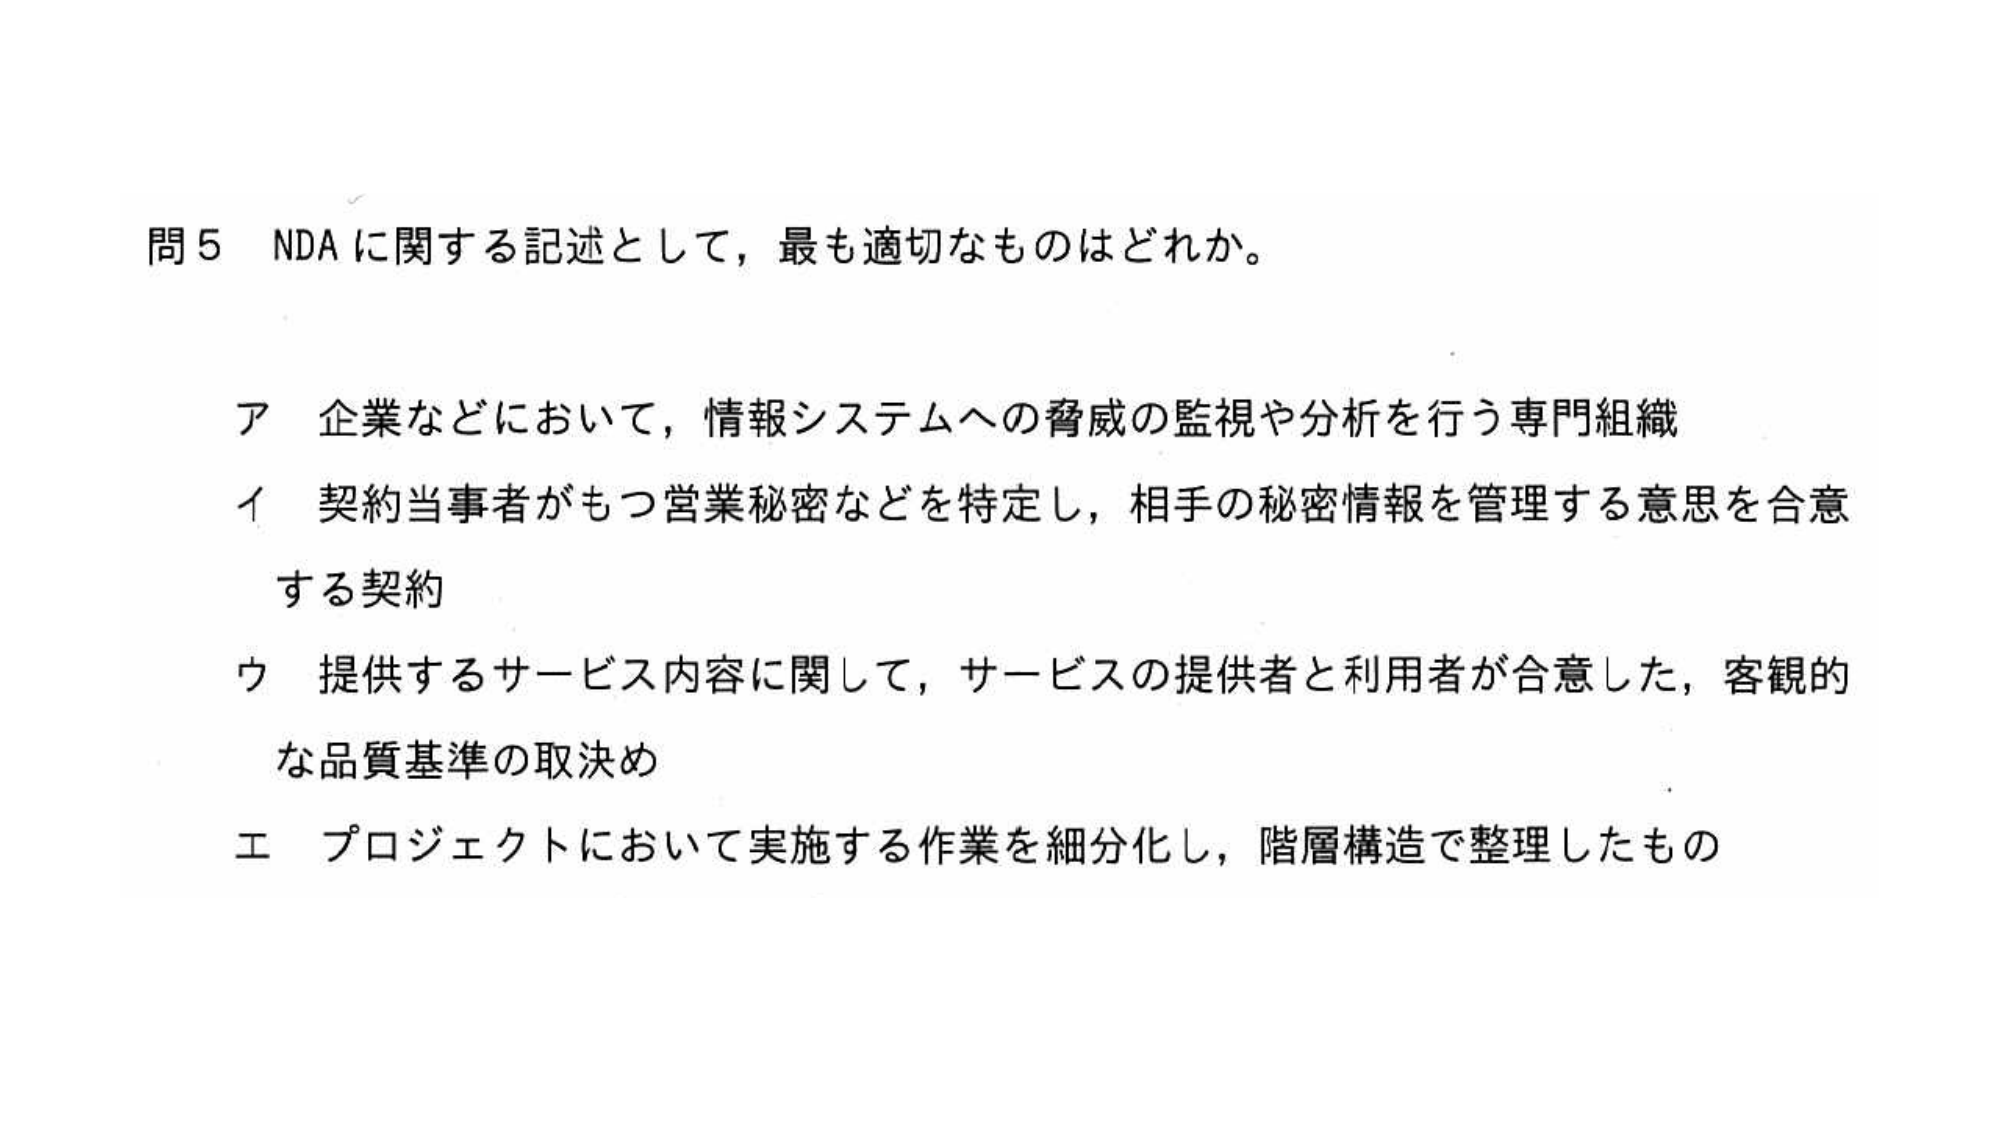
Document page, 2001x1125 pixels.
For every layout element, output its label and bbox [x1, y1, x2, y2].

picture [120, 193, 1879, 898]
